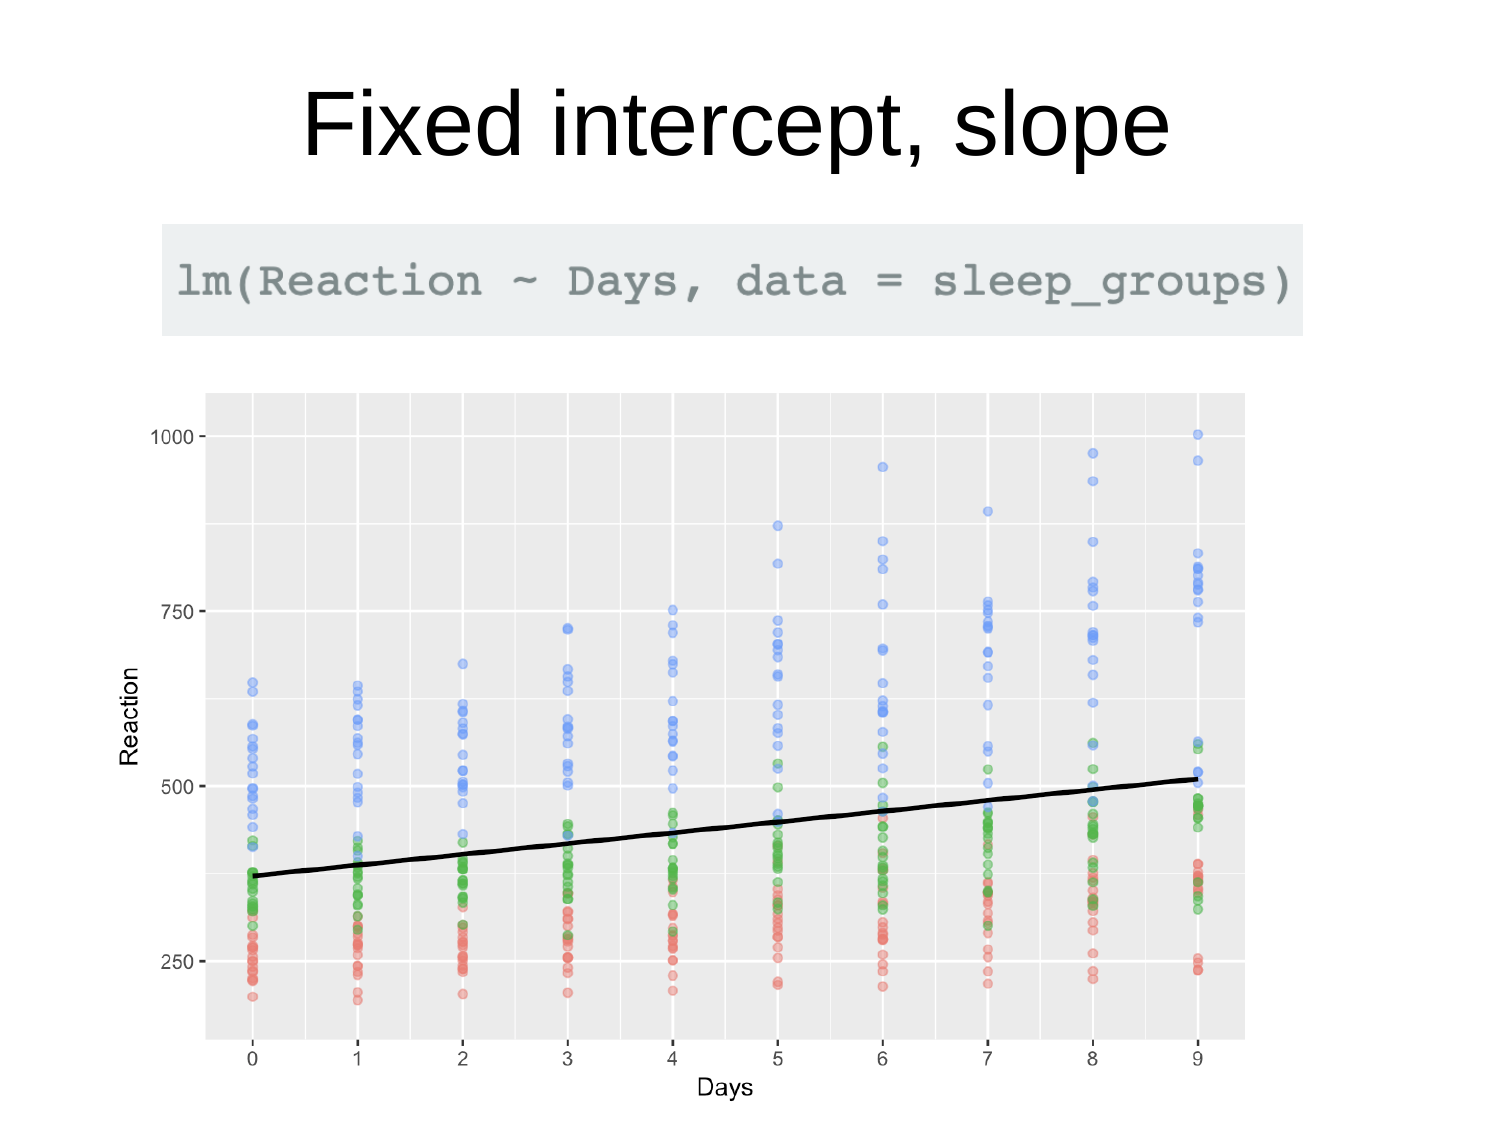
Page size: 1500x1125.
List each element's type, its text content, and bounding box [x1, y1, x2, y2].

title Fixed intercept, slope [62, 24, 1413, 213]
picture [74, 376, 1259, 1113]
picture [162, 224, 1303, 336]
